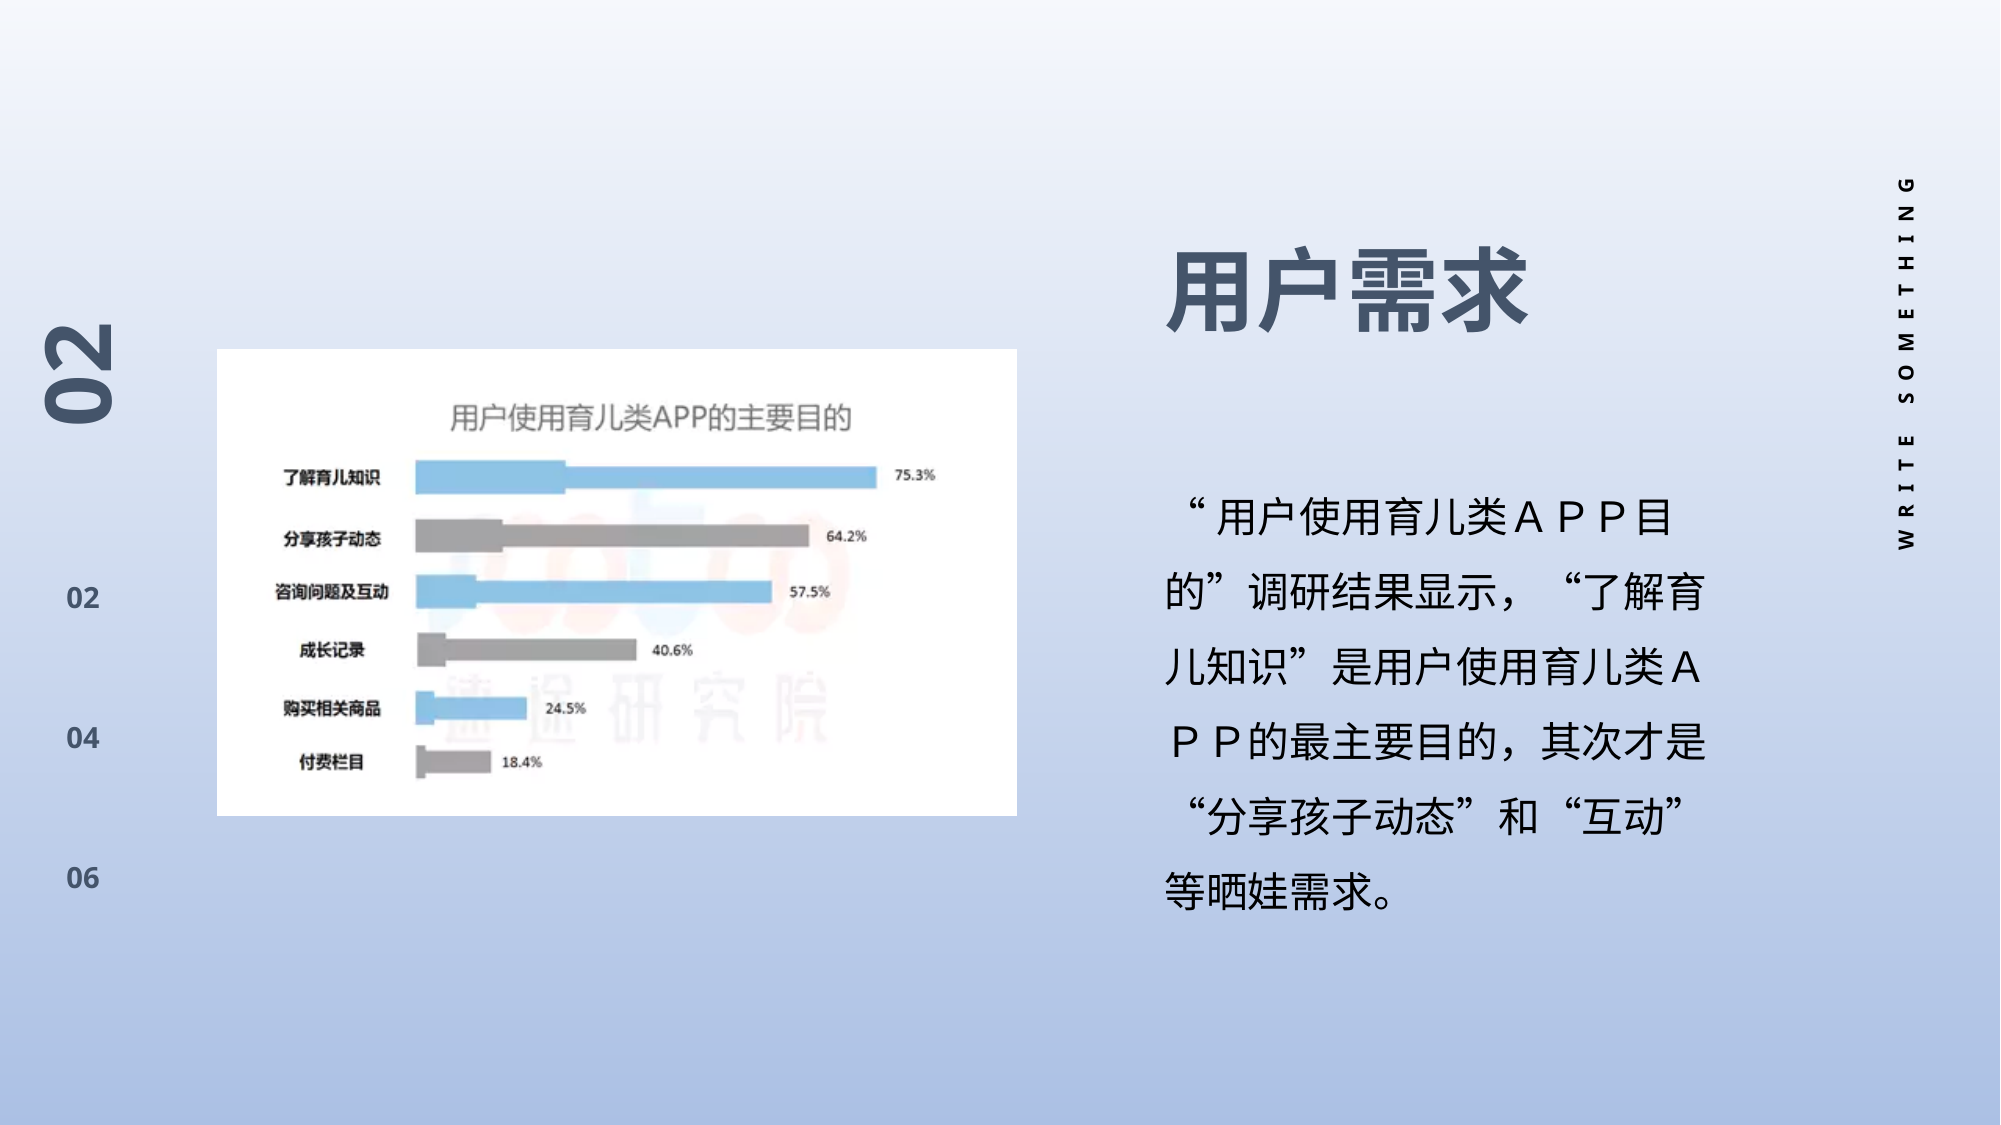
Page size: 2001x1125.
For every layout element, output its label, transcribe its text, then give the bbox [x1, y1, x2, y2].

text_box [12, 225, 153, 906]
text_box WRITE SOMETHING [1885, 58, 1926, 566]
picture [217, 349, 1017, 816]
text_box 用户需求 [1149, 225, 1688, 351]
text_box “用户使用育儿类ＡＰＰ目的”调研结果显示，“了解育儿知识”是用户使用育儿类ＡＰＰ的最主要目的，其次才是“分享孩子动态”和“互动”等晒娃需求。 [1149, 458, 1729, 924]
